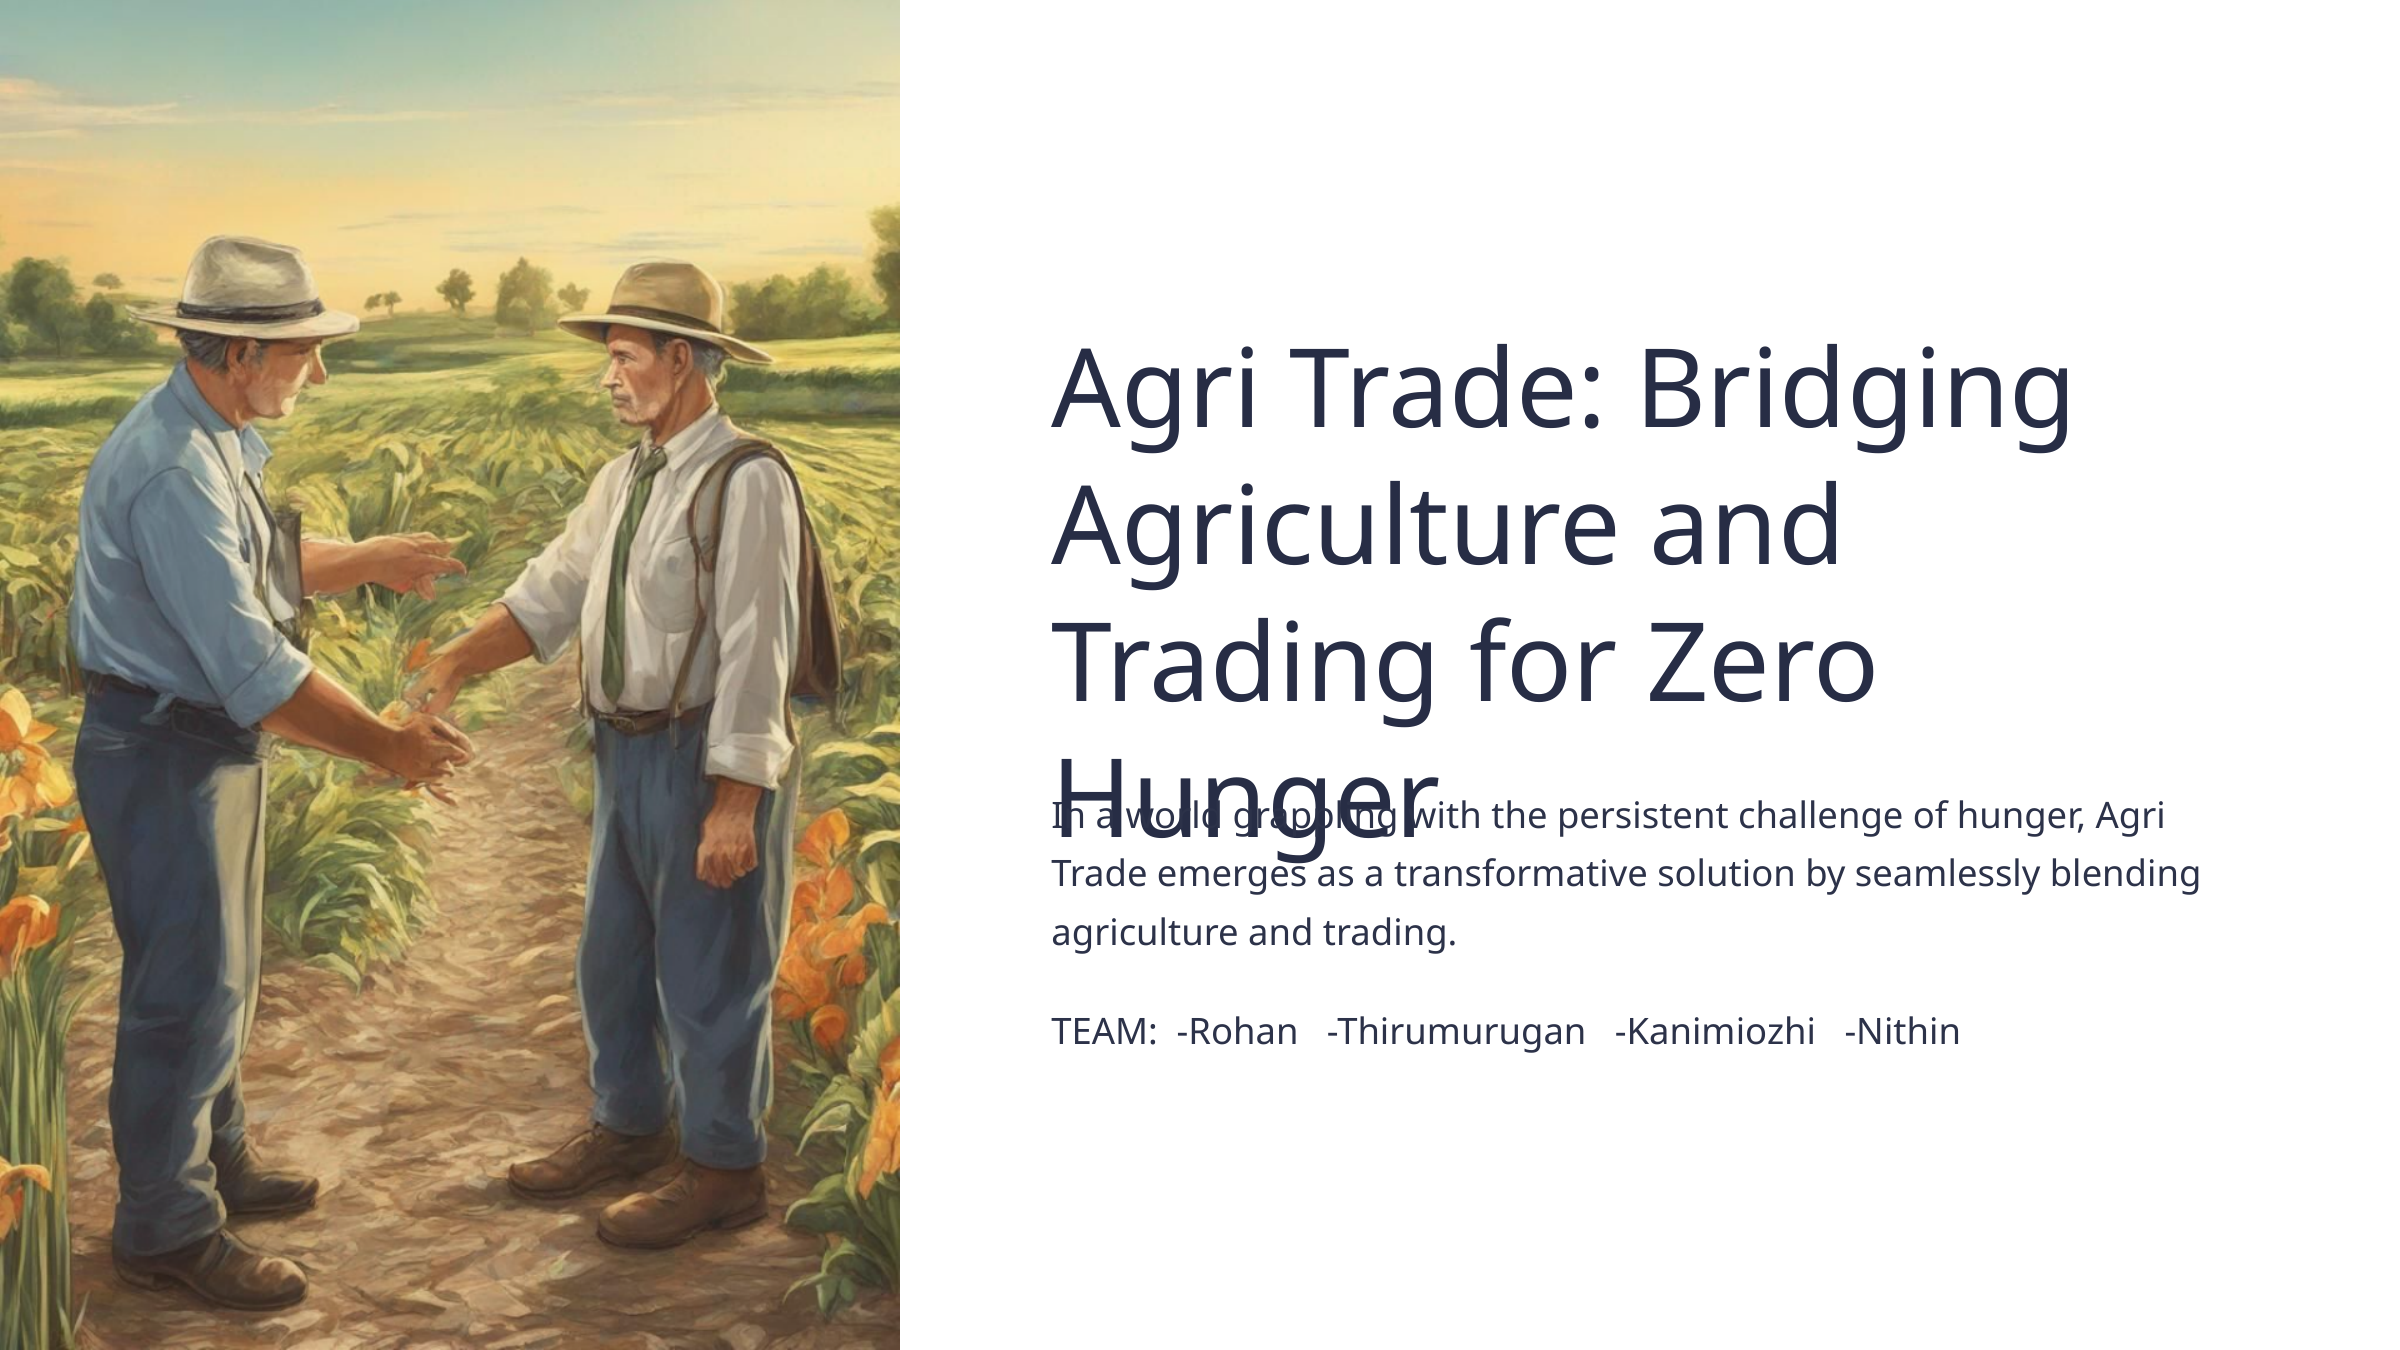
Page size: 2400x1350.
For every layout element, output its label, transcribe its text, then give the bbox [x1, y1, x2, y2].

text_box Agri Trade: Bridging Agriculture and Trading for Zero Hunger [1036, 305, 2264, 716]
text_box [900, 0, 2400, 1350]
text_box TEAM: -Rohan -Thirumurugan -Kanimiozhi -Nithin [1036, 986, 2264, 1045]
text_box In a world grappling with the persistent challenge of hunger, Agri Trade emerges as a transformative solution by seamlessly blending agriculture and trading. [1036, 770, 2264, 946]
picture [0, 0, 900, 1350]
